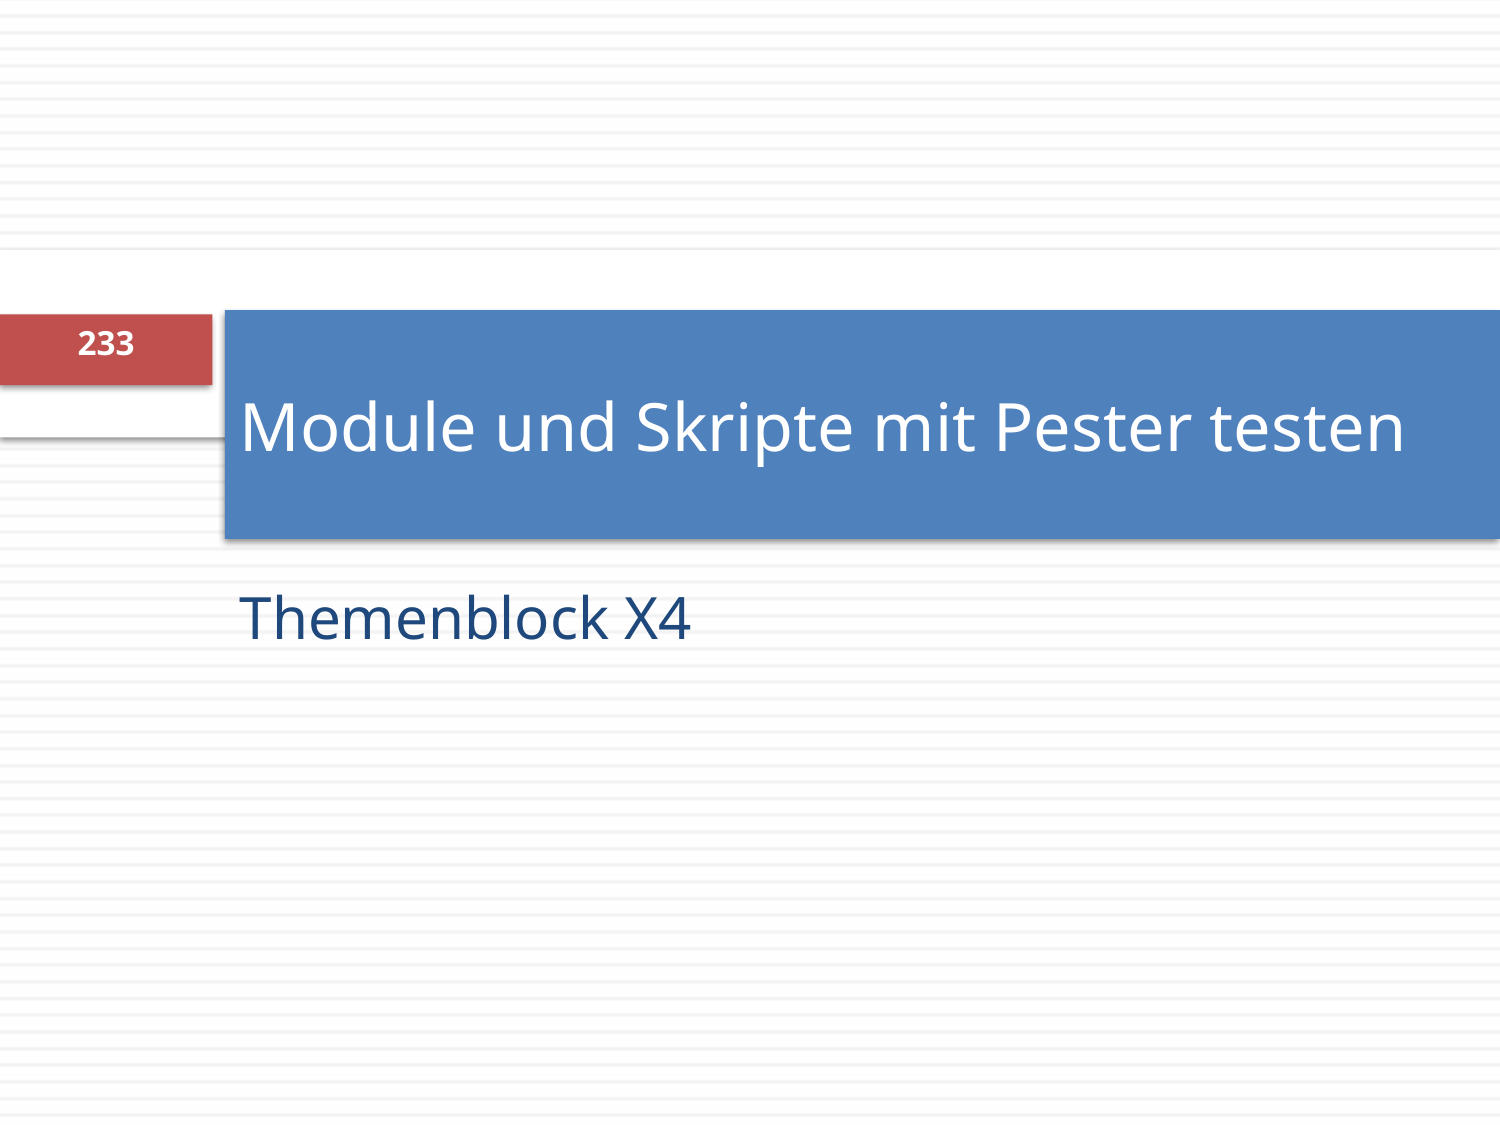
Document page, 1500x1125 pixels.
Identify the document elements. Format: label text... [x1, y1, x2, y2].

list Themenblock X4 [225, 574, 1394, 725]
slide_number 233 [0, 287, 213, 403]
title Module und Skripte mit Pester testen [225, 310, 1475, 539]
